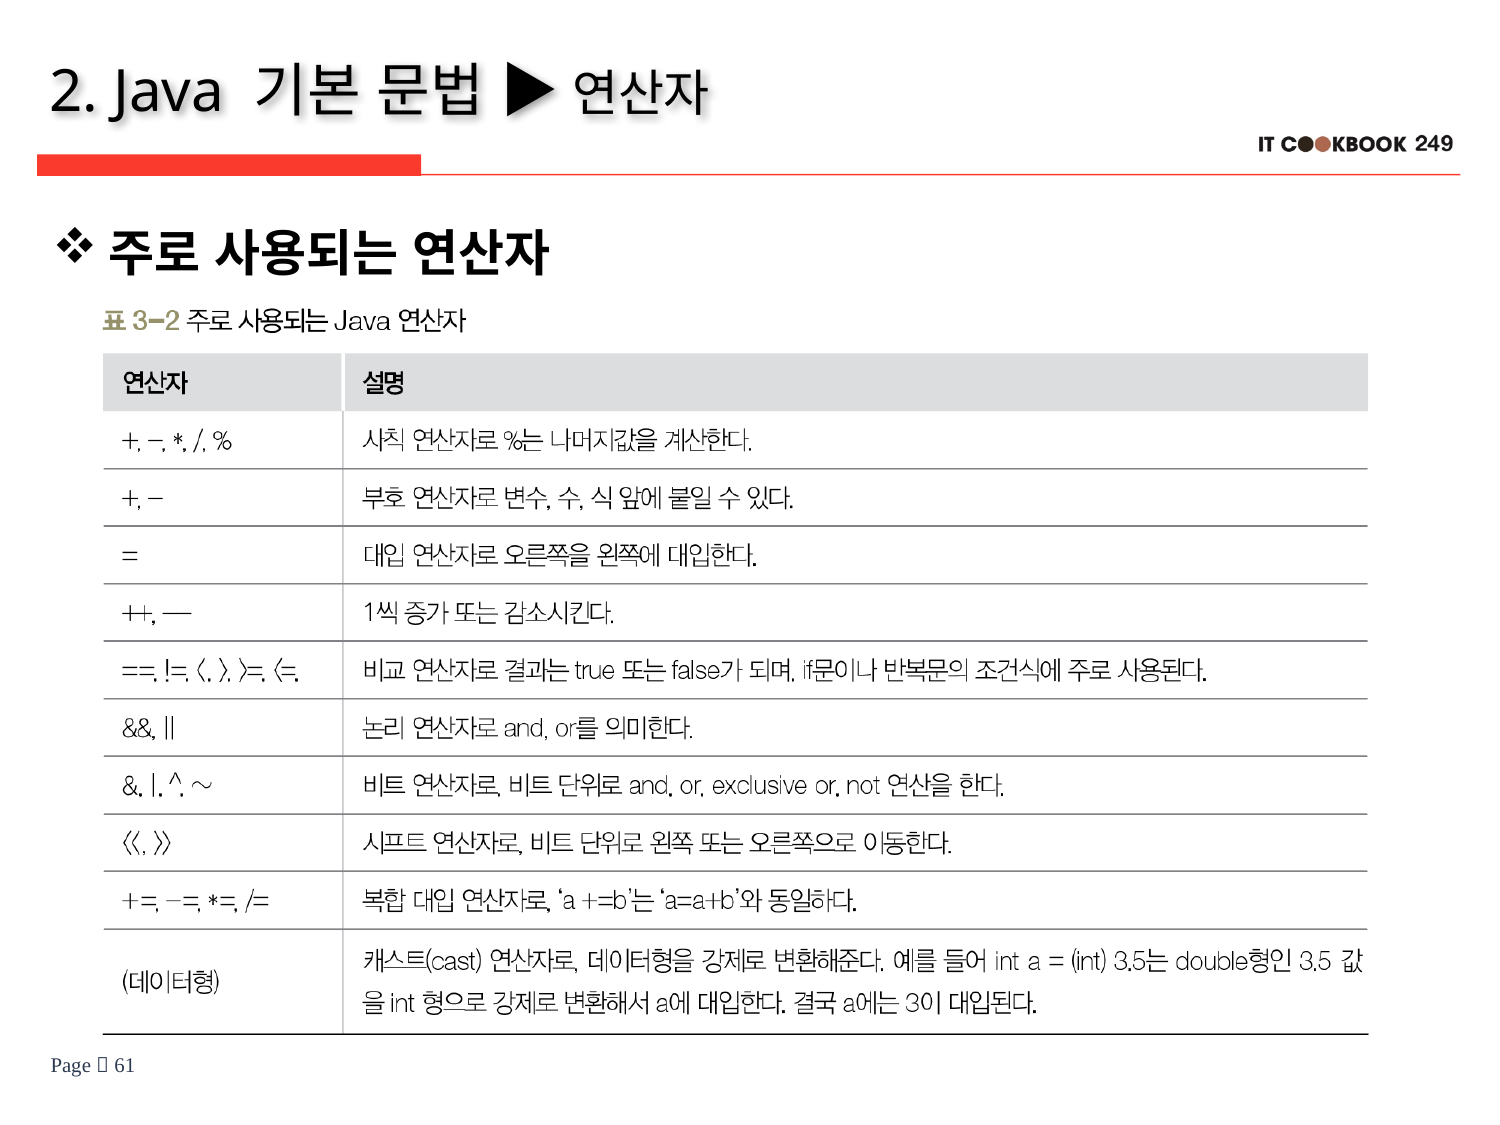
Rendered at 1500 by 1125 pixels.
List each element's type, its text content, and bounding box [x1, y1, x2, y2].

title 2. Java 기본 문법 ▶ 연산자 [48, 53, 1448, 161]
picture [90, 299, 1381, 1046]
picture [1218, 120, 1464, 164]
list 주로 사용되는 연산자 [8, 221, 1480, 1008]
